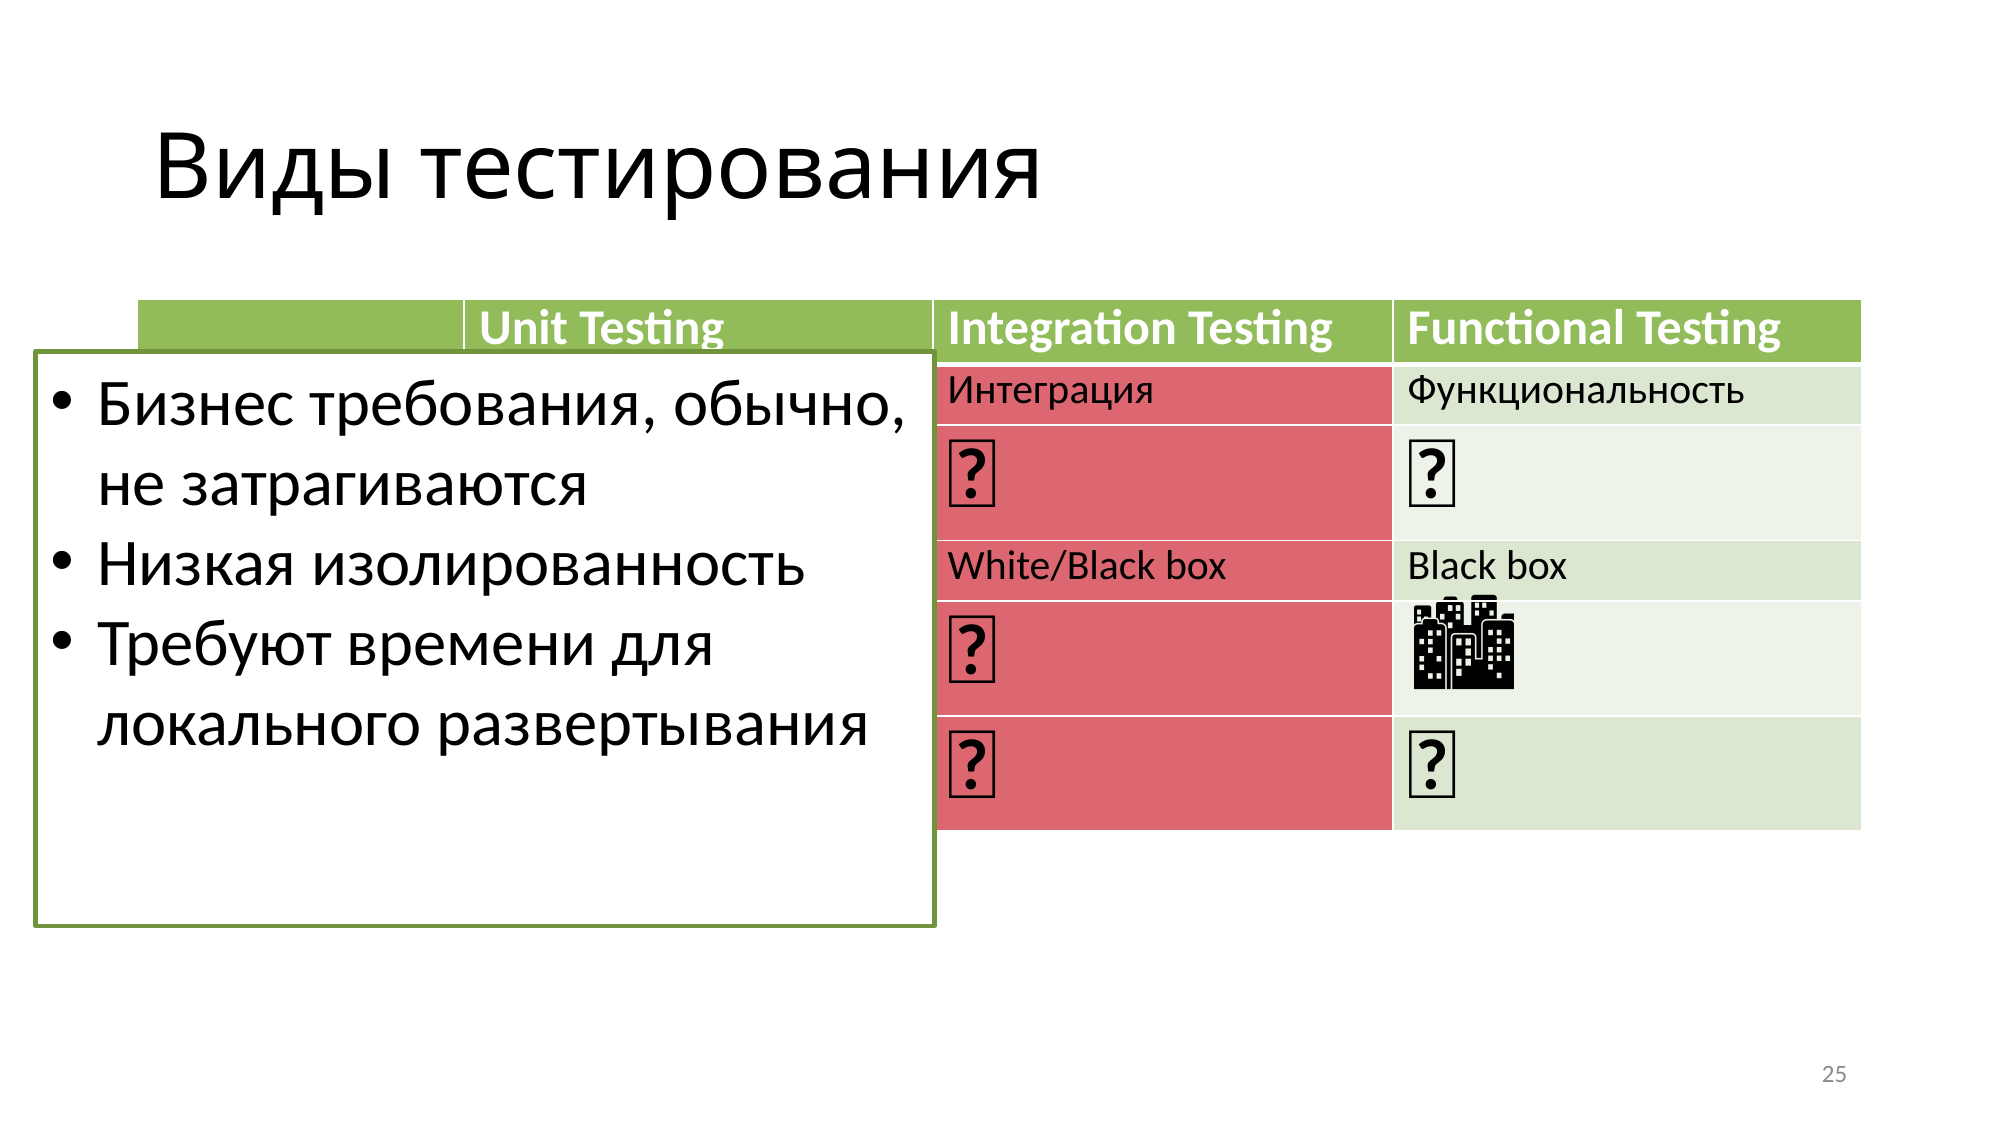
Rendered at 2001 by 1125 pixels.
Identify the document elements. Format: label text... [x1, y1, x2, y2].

table_header Unit Testing [465, 300, 932, 351]
text_box Бизнес требования, обычно, не затрагиваются Низкая изолированность Требуют времени для локального развертывания [35, 351, 935, 926]
table_header [138, 300, 463, 351]
table_cell Интеграция [935, 367, 1392, 424]
table_cell 🎪 [935, 717, 1392, 830]
table_cell Black box [1394, 541, 1861, 600]
table_cell 🏡 [935, 602, 1392, 715]
table_cell 🤓 [1394, 426, 1861, 540]
table_cell 🕍 [1394, 717, 1861, 830]
title Виды тестирования [137, 59, 1863, 278]
table_cell 🏙 [1394, 602, 1861, 715]
slide_number 25 [1412, 1042, 1863, 1103]
table_cell Функциональность [1394, 367, 1861, 424]
table_cell 🤠 [935, 426, 1392, 540]
table_cell White/Black box [935, 541, 1392, 600]
table_header Functional Testing [1394, 300, 1861, 362]
table_header Integration Testing [934, 300, 1392, 362]
